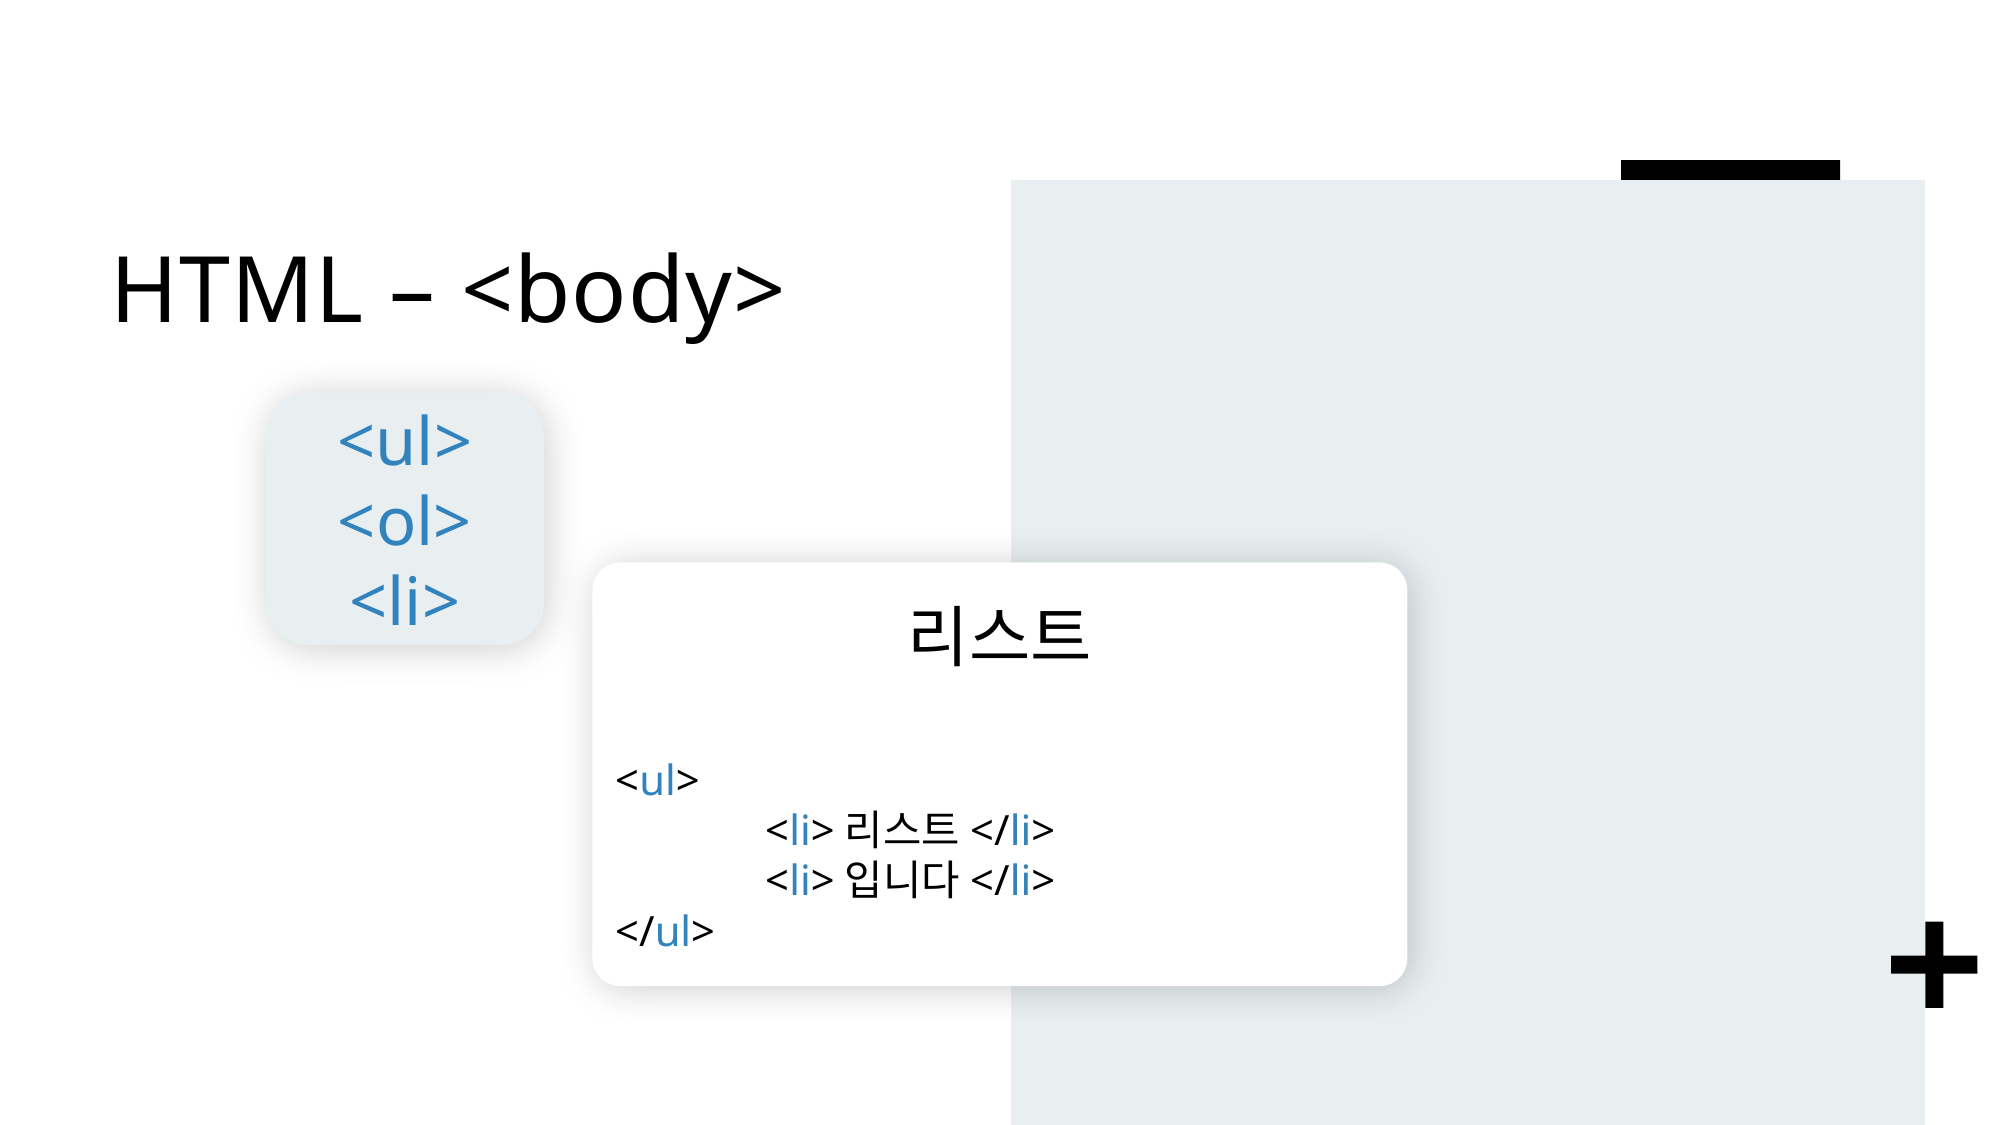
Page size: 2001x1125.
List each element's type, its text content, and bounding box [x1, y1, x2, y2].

text_box 리스트 <ul> <li>리스트</li> <li>입니다</li> </ul> [591, 561, 1409, 988]
title HTML – <body> [92, 197, 1449, 435]
text_box <ul> <ol> <li> [265, 391, 546, 647]
